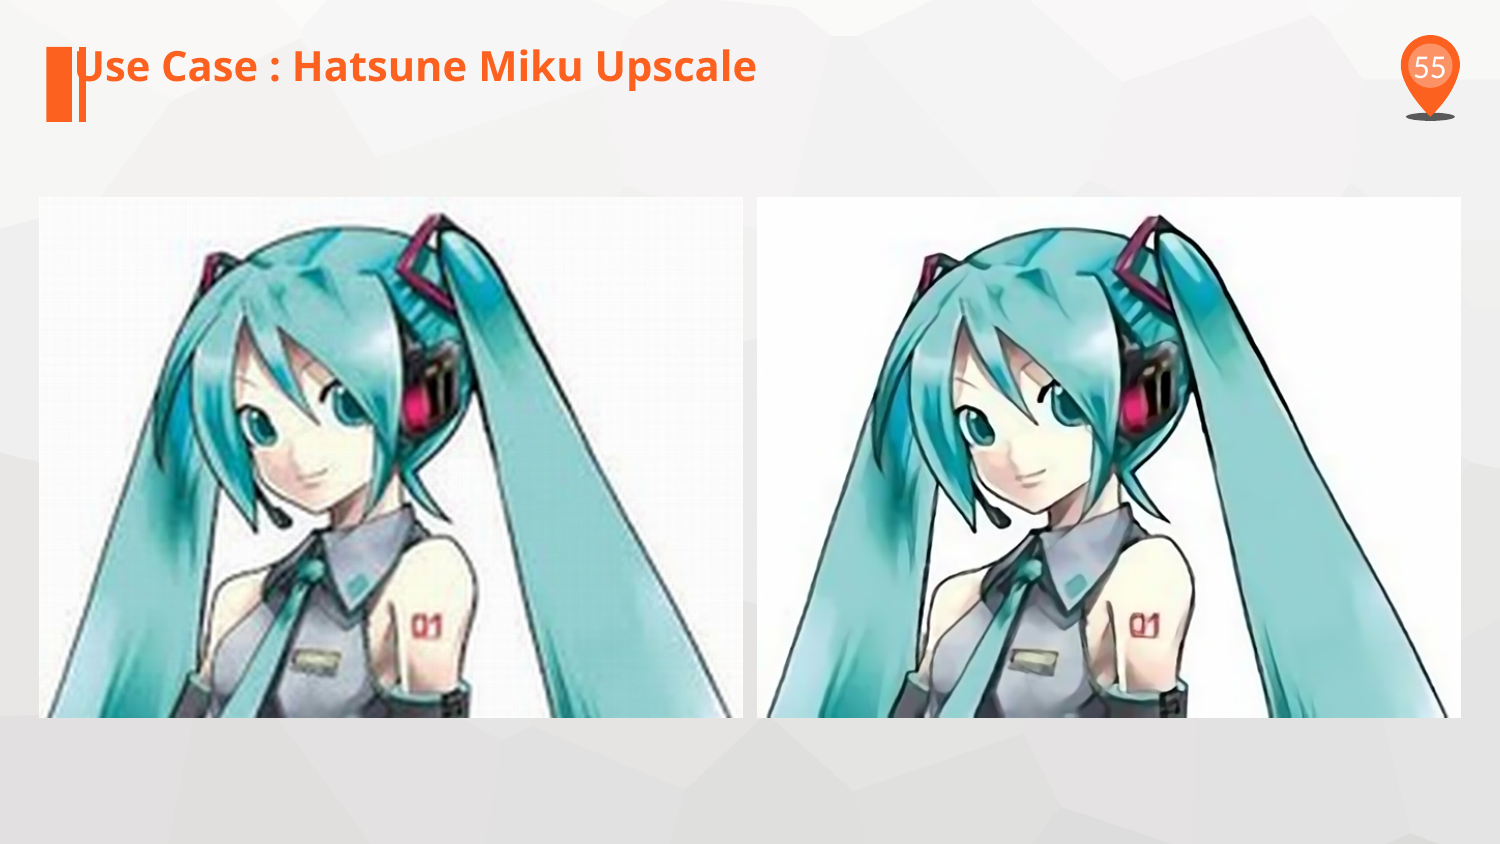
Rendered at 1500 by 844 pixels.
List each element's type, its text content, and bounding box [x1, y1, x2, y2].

text_box Use Case : Hatsune Miku Upscale [58, 32, 773, 98]
picture [0, 0, 1500, 844]
slide_number 55 [1254, 42, 1500, 88]
text_box [44, 45, 74, 124]
